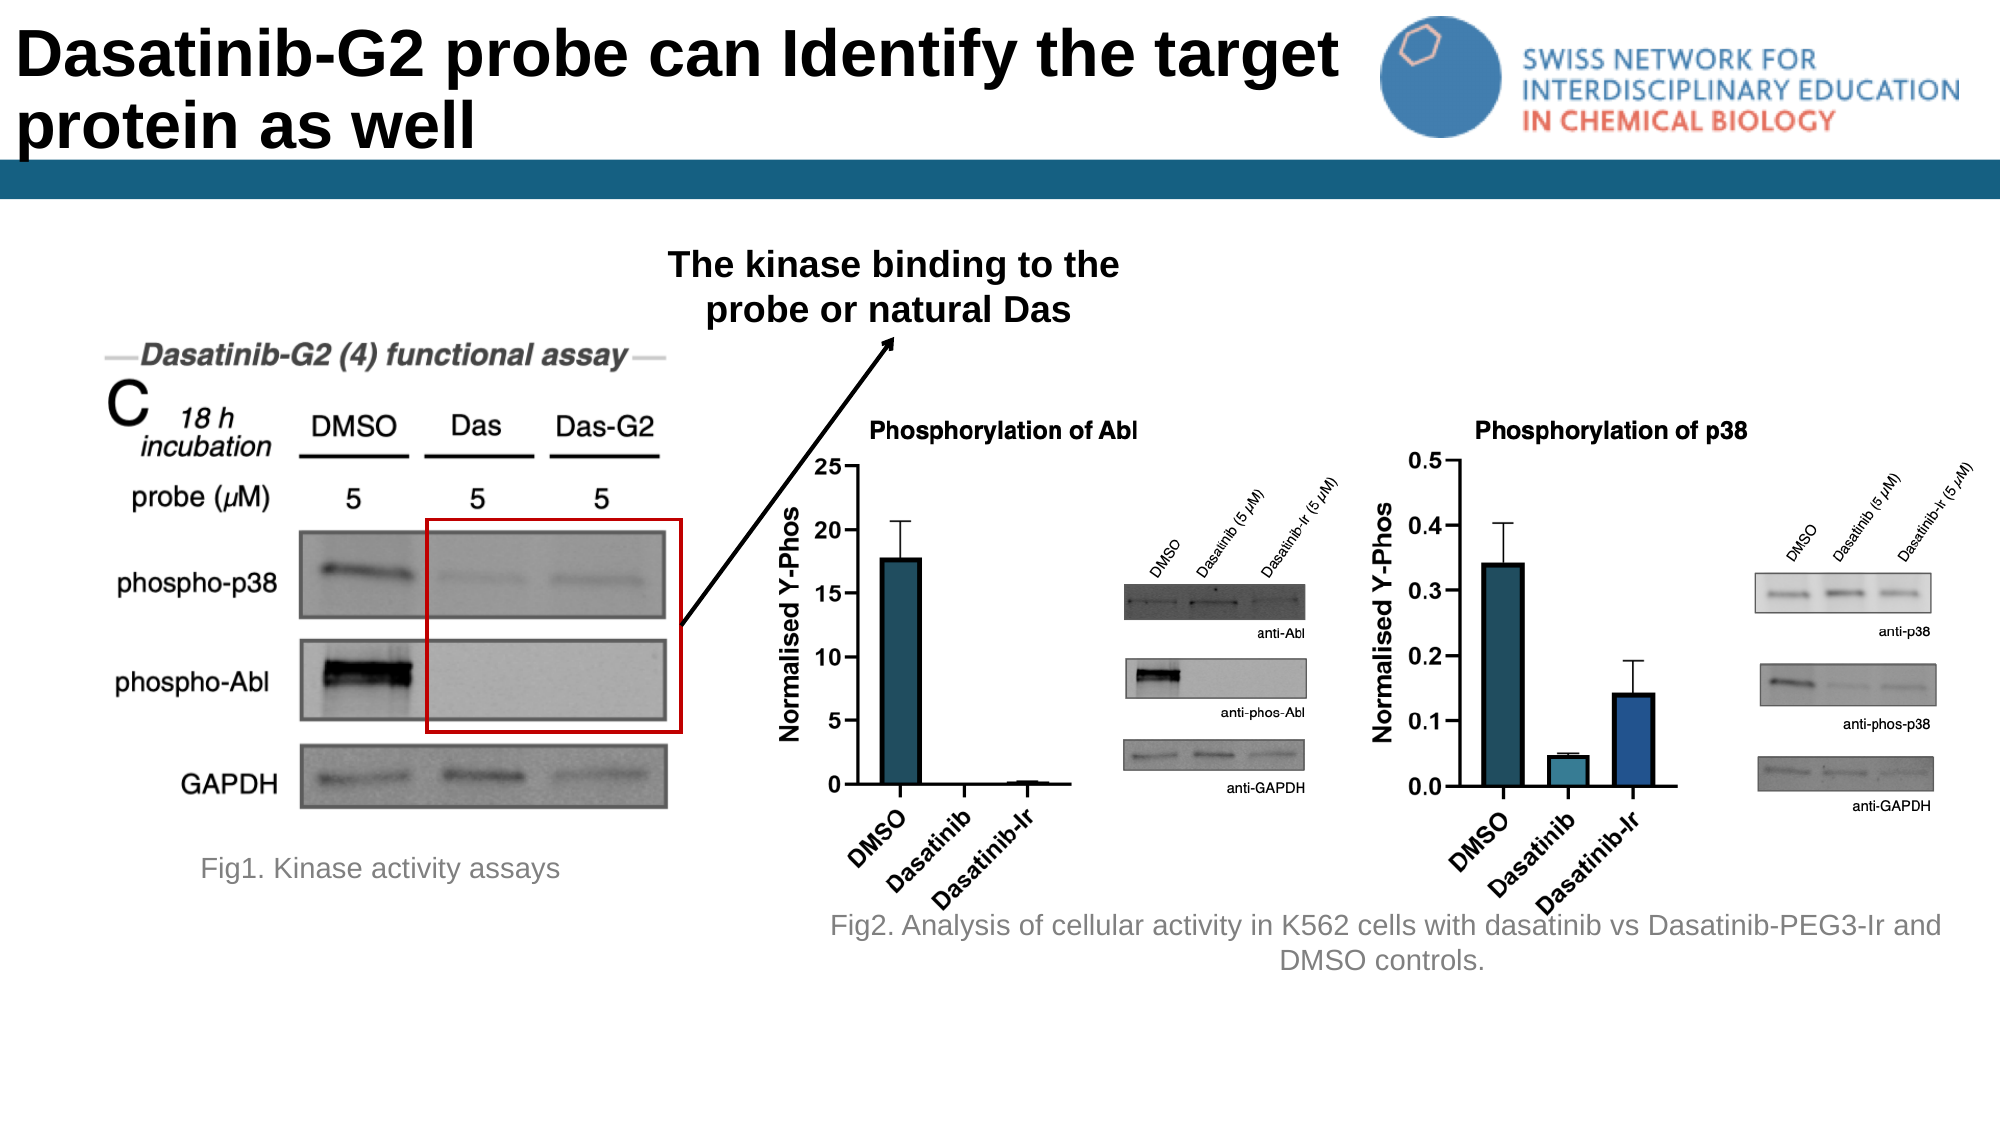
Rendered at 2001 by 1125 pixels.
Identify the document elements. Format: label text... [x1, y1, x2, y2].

text_box Fig1. Kinase activity assays [88, 842, 682, 892]
picture [1379, 15, 1959, 138]
picture [724, 376, 2000, 925]
text_box [0, 158, 2000, 201]
text_box The kinase binding to the probe or natural Das [643, 232, 1145, 337]
picture [81, 341, 698, 828]
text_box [680, 337, 895, 627]
text_box Fig2. Analysis of cellular activity in K562 cells with dasatinib vs Dasatinib-PEG3-Ir and DMSO controls. [773, 925, 2000, 984]
title Dasatinib-G2 probe can Identify the target protein as well [0, 0, 1381, 200]
